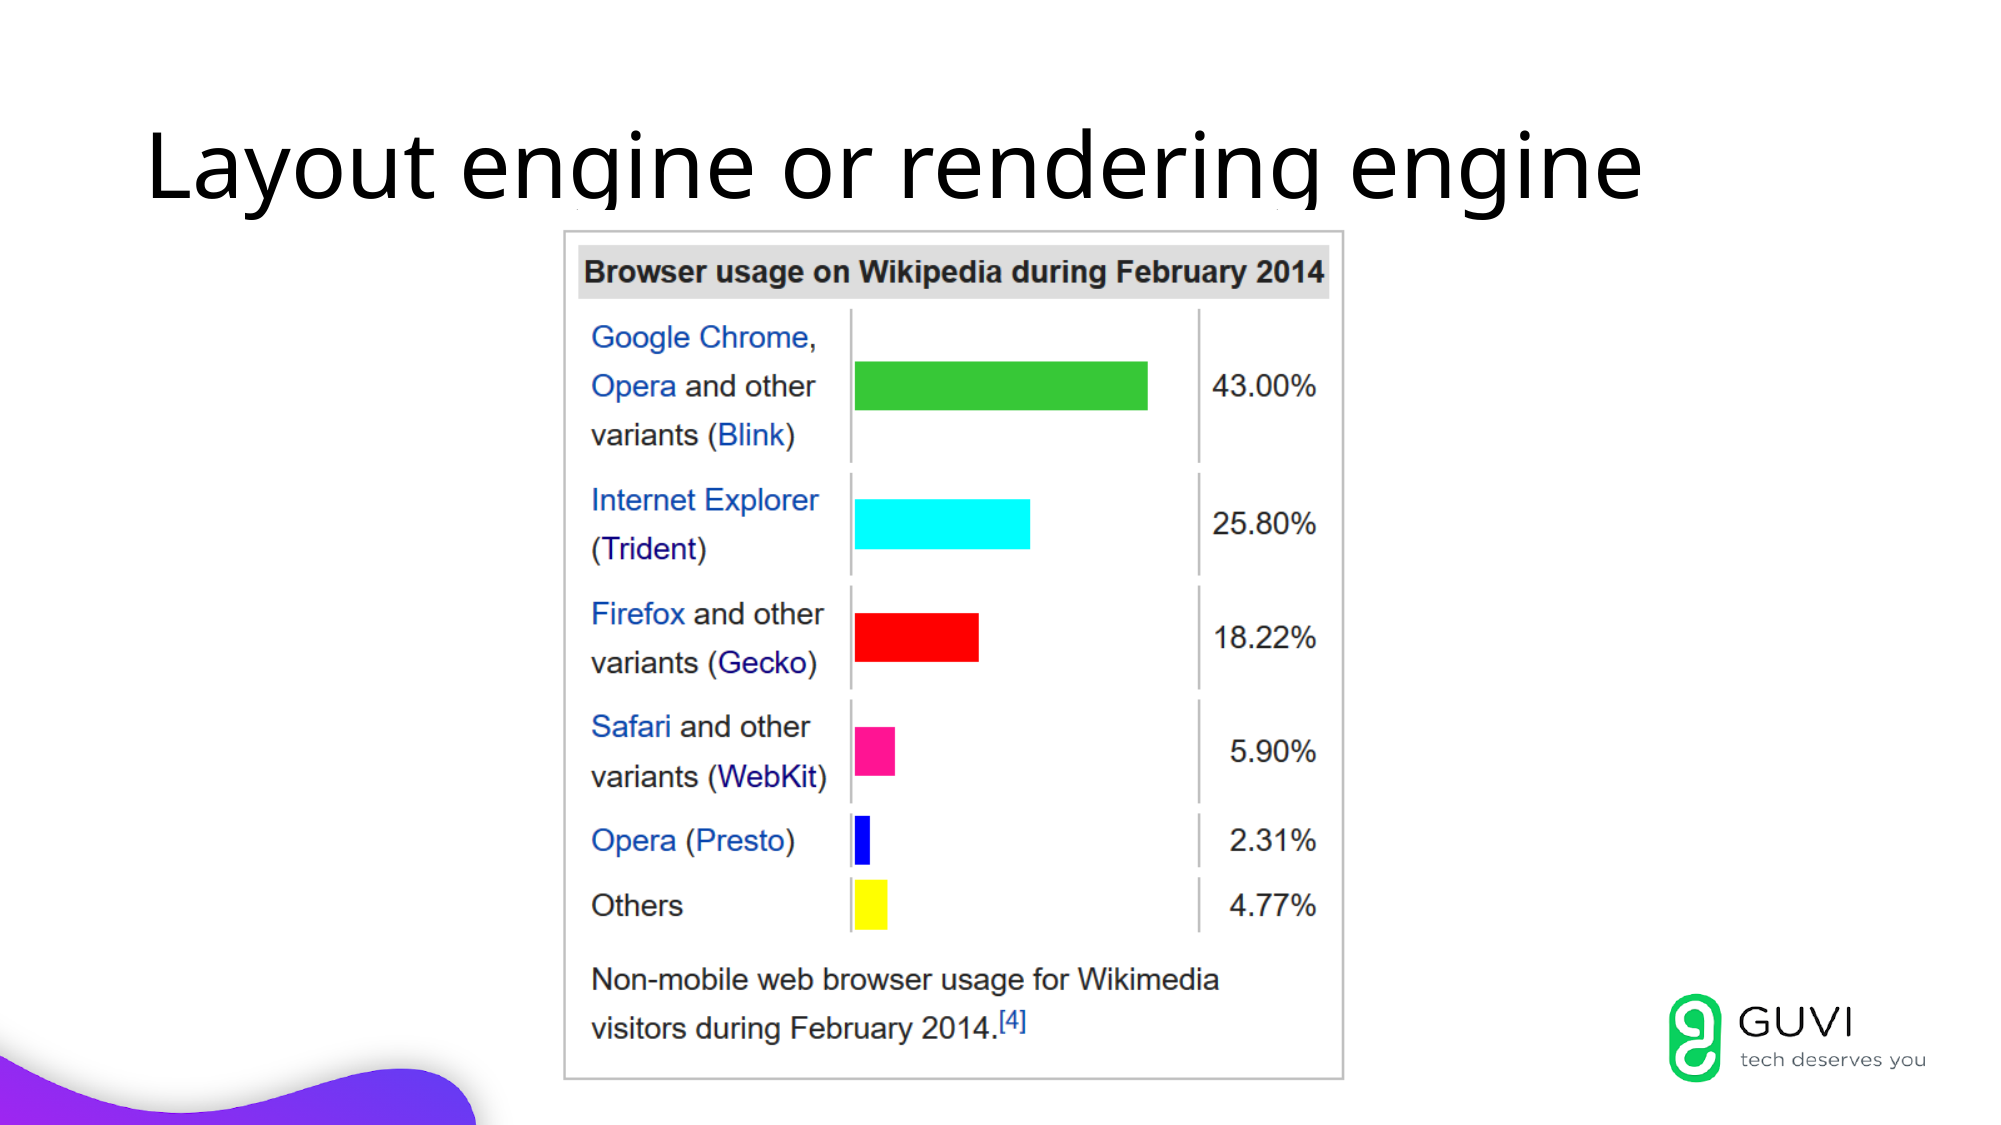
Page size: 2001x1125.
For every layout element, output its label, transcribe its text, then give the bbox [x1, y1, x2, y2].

title Layout engine or rendering engine [136, 59, 1863, 278]
picture [0, 0, 2000, 1125]
